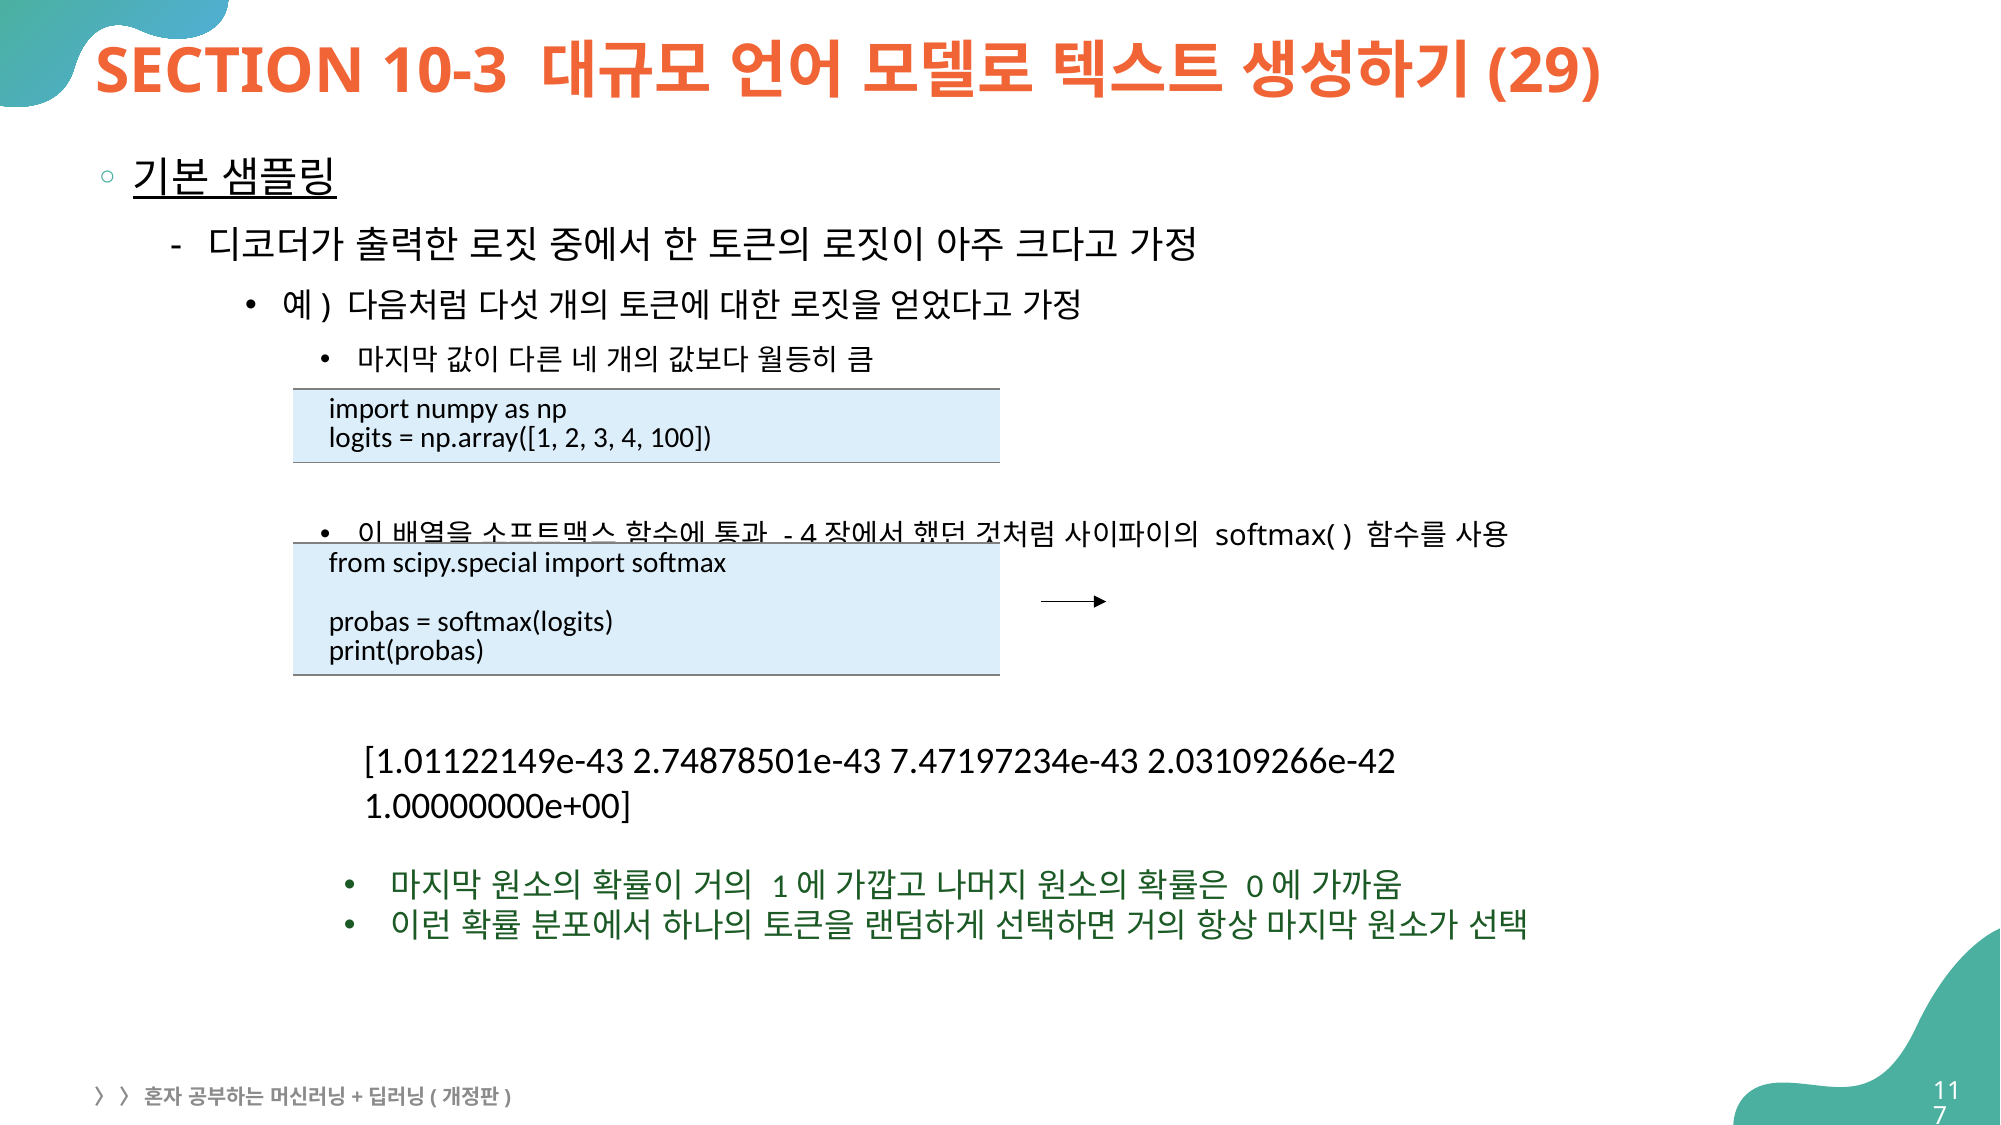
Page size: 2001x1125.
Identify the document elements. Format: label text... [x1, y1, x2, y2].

list 기본 샘플링 디코더가 출력한 로짓 중에서 한 토큰의 로짓이 아주 크다고 가정 예) 다음처럼 다섯 개의 토큰에 대한 로짓을 얻었다고 가정 마지막 값이 다른 네 개의 값보다 월등히 큼 이 배열을 소프트맥스 함수에 통과 - 4장에서 했던 것처럼 사이파이의 softmax( ) 함수를 사용 [79, 133, 1964, 1010]
title SECTION 10-3 대규모 언어 모델로 텍스트 생성하기(29) [79, 17, 1931, 128]
text_box [1.01122149e-43 2.74878501e-43 7.47197234e-43 2.03109266e-42 1.00000000e+00] [349, 729, 1571, 834]
slide_number 117 [1917, 1061, 1984, 1122]
table_header import numpy as np logits = np.array([1, 2, 3, 4, 100]) [293, 390, 1000, 462]
text_box 마지막 원소의 확률이 거의 1에 가깝고 나머지 원소의 확률은 0에 가까움 이런 확률 분포에서 하나의 토큰을 랜덤하게 선택하면 거의 항상 마지막 원소가 선택 [329, 856, 1672, 951]
footer 〉 〉 혼자 공부하는 머신러닝+딥러닝(개정판) [79, 1078, 755, 1114]
table_header from scipy.special import softmax probas = softmax(logits) print(probas) [293, 544, 1000, 674]
